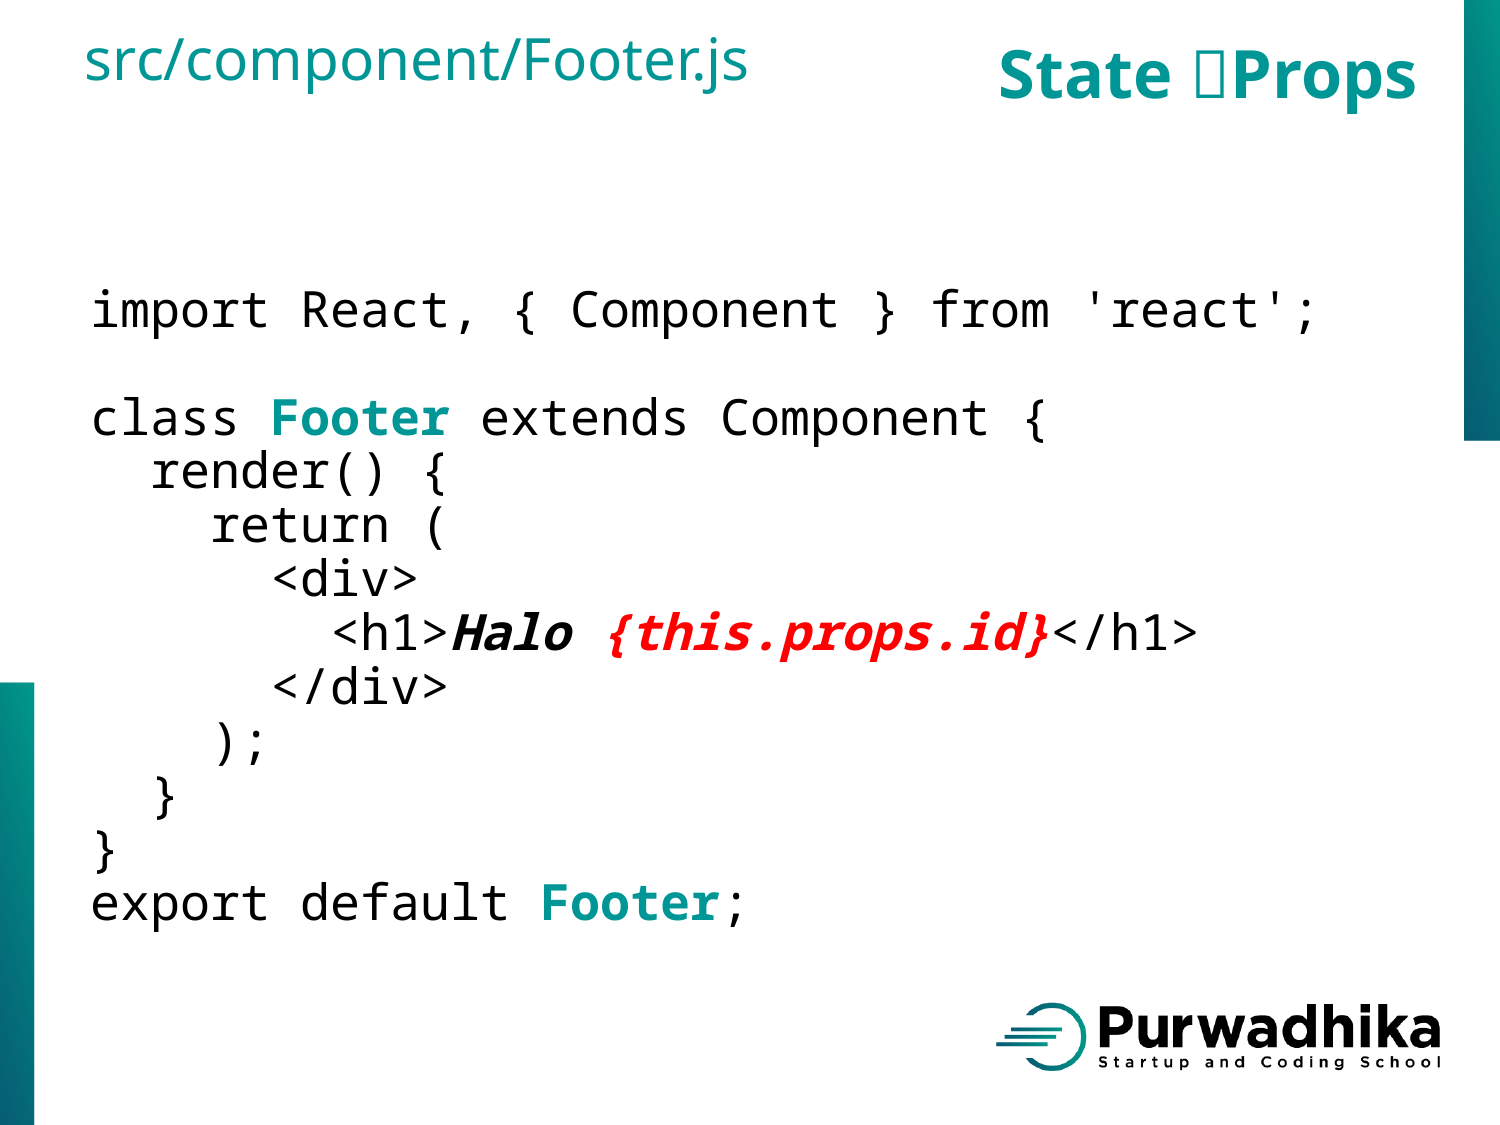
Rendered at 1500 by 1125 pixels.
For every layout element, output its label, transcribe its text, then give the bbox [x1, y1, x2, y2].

text_box State Props [942, 0, 1434, 155]
text_box src/component/Footer.js [0, 0, 936, 150]
text_box import React, { Component } from 'react'; class Footer extends Component { render() { return ( <div> <h1>Halo {this.props.id}</h1> </div> ); } } export default Footer; [74, 170, 1472, 1045]
picture [0, 0, 1500, 1125]
